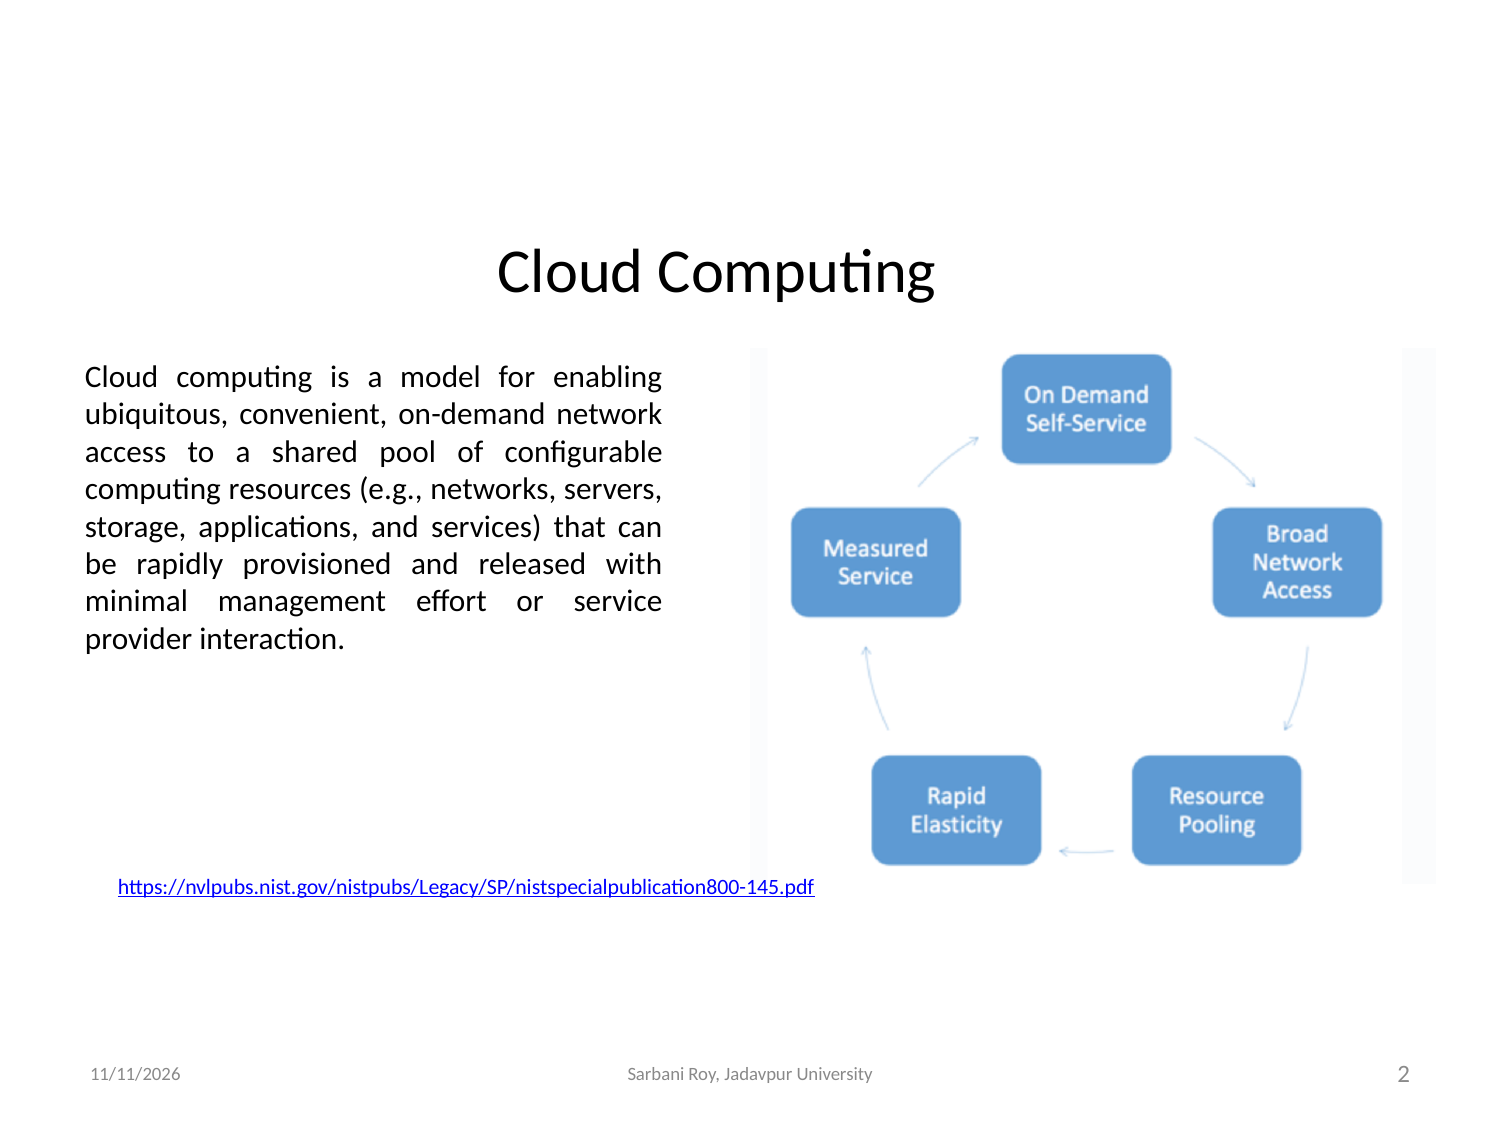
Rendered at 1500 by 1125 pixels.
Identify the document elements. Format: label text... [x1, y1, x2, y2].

slide_number 2 [1074, 1042, 1425, 1103]
footer Sarbani Roy, Jadavpur University [512, 1042, 988, 1103]
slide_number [75, 1042, 425, 1103]
text_box https://nvlpubs.nist.gov/nistpubs/Legacy/SP/nistspecialpublication800-145.pdf [103, 864, 1299, 906]
title Cloud Computing [70, 185, 1365, 349]
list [749, 348, 1437, 885]
text_box Cloud computing is a model for enabling ubiquitous, convenient, on-demand network access to a shared pool of configurable computing resources (e.g., networks, servers, storage, applications, and services) that can be rapidly provisioned and released with minimal management effort or service provider interaction. [70, 348, 679, 663]
